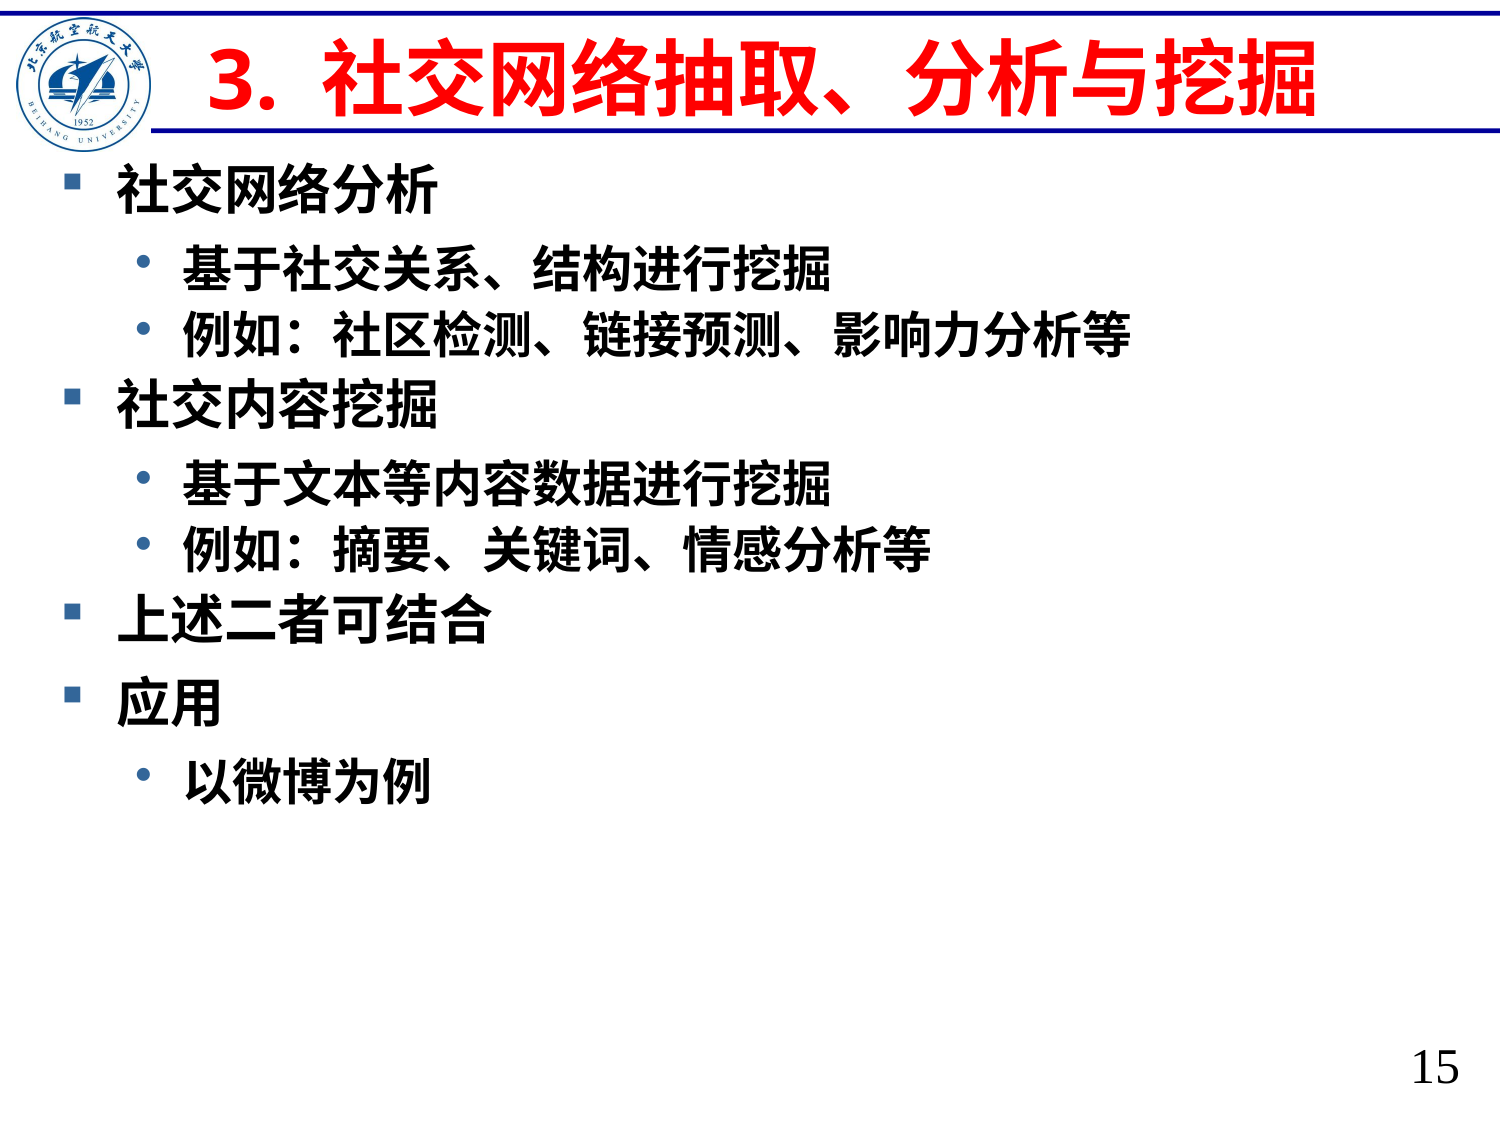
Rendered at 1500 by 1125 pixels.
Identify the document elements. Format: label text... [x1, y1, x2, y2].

title 3. 社交网络抽取、分析与挖掘 [192, 32, 1415, 120]
picture [16, 17, 151, 152]
list 社交网络分析 基于社交关系、结构进行挖掘 例如：社区检测、链接预测、影响力分析等 社交内容挖掘 基于文本等内容数据进行挖掘 例如：摘要、关键词、情感分析等 上述二者可结合 应用 以微博为例 [45, 155, 1455, 1093]
